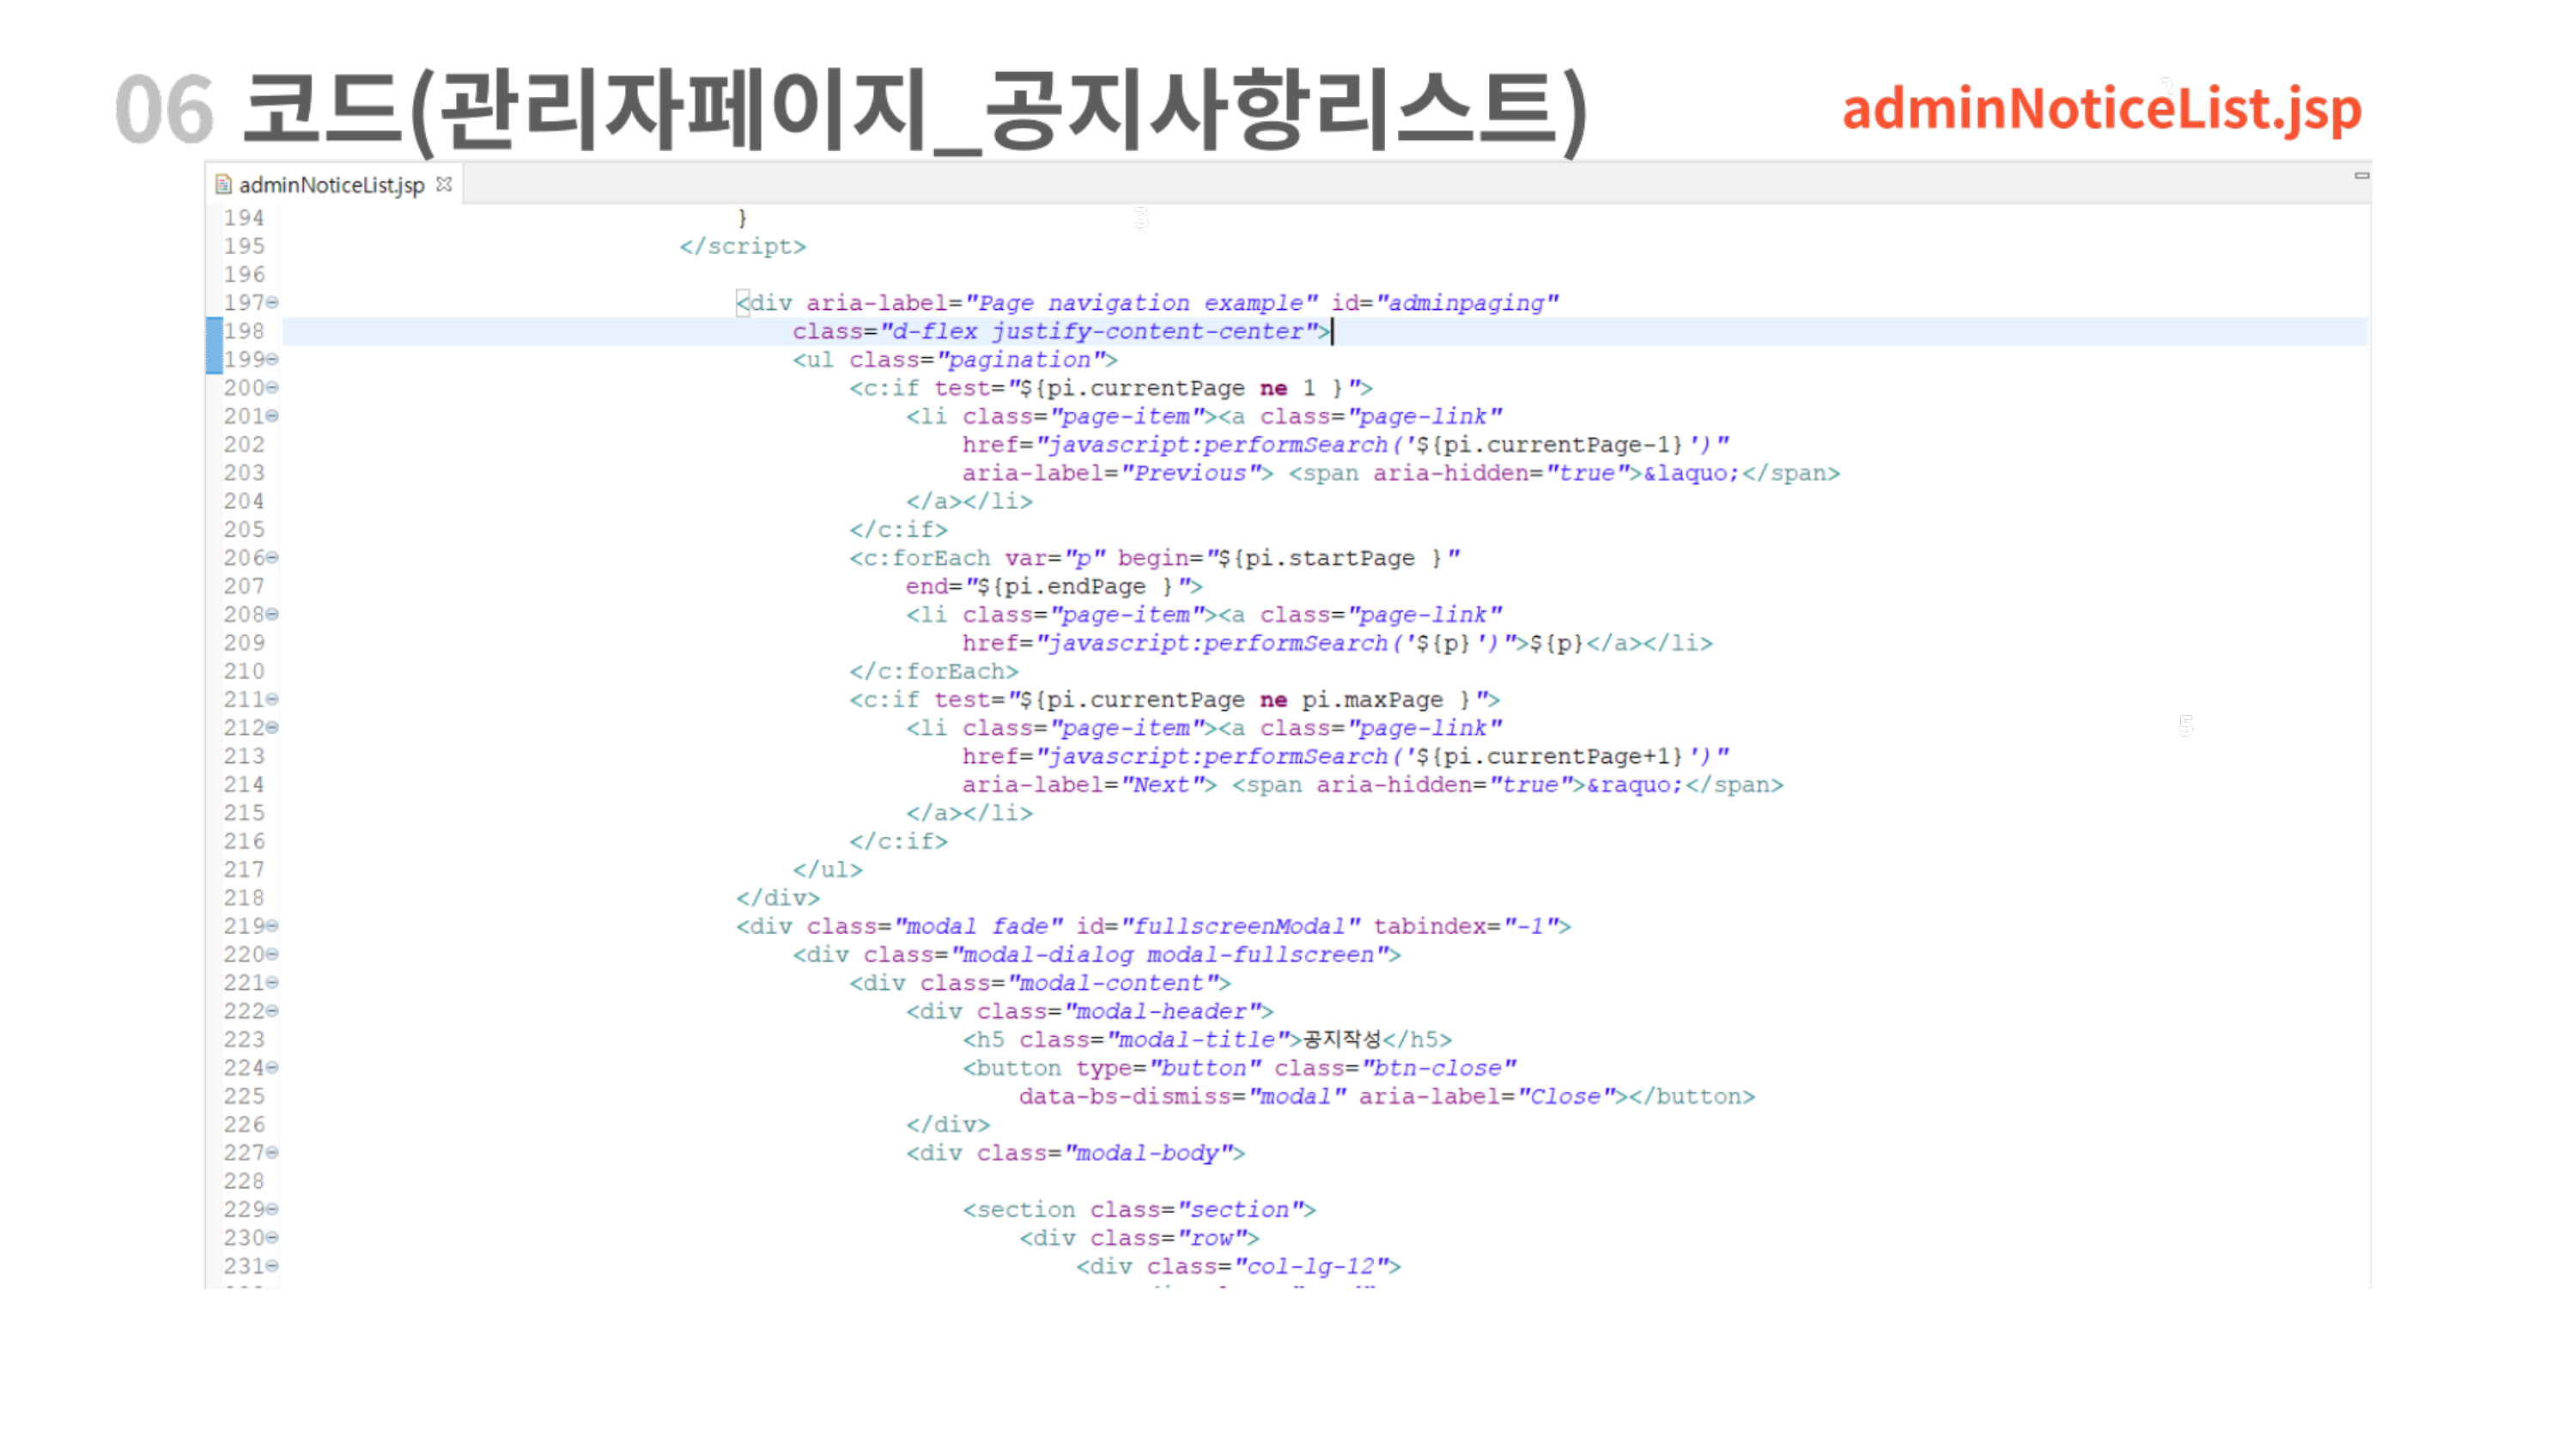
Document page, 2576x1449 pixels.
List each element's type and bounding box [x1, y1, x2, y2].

text_box [204, 212, 2372, 1289]
picture [82, 0, 2576, 259]
picture [2170, 693, 2218, 767]
